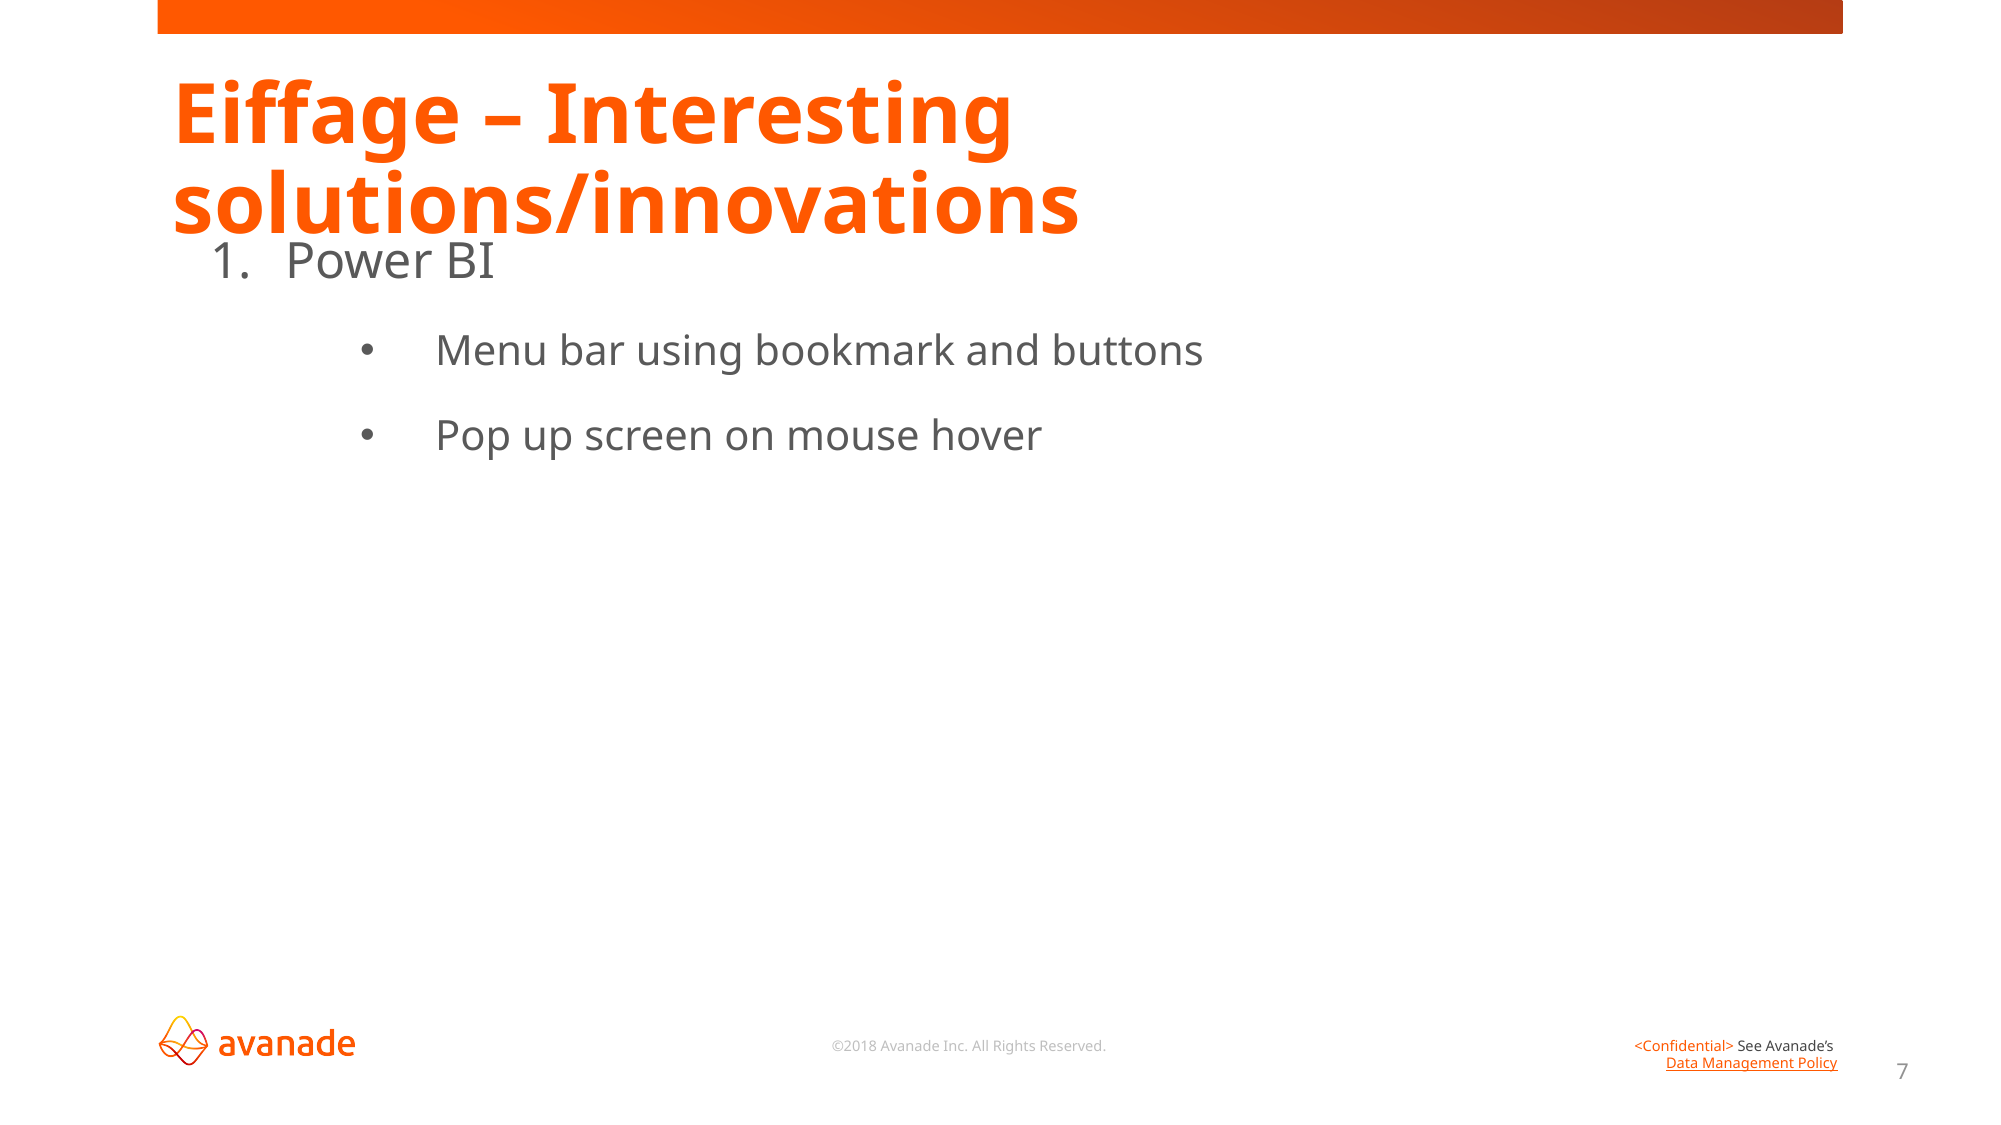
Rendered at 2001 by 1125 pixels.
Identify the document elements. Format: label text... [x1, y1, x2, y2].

title Eiffage – Interesting solutions/innovations [157, 64, 1843, 206]
picture [138, 995, 384, 1086]
list Power BI Menu bar using bookmark and buttons Pop up screen on mouse hover [157, 206, 1843, 1003]
slide_number 7 [1842, 1042, 1924, 1103]
